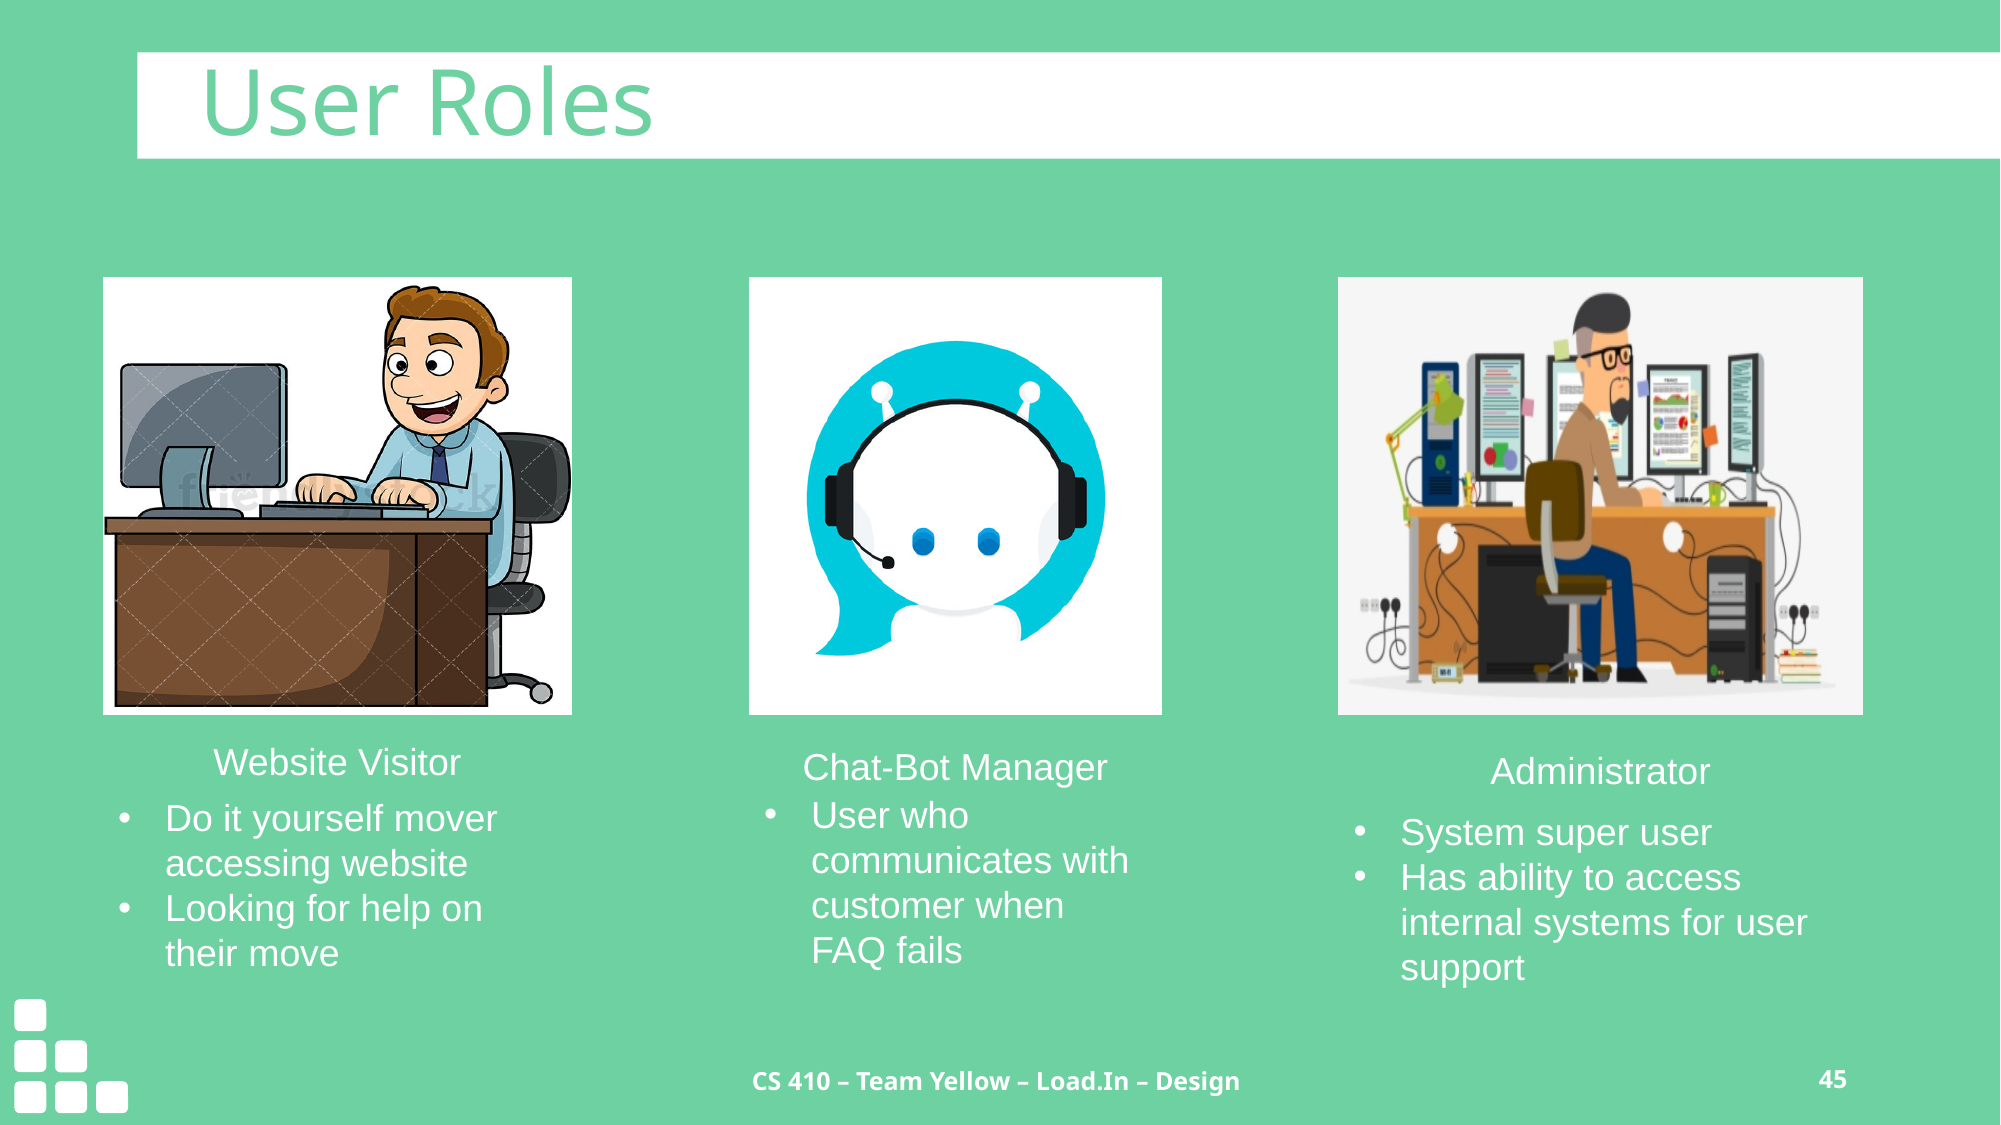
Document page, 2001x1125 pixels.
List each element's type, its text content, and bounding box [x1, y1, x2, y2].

text_box 45 [1412, 1035, 1863, 1125]
text_box System super user Has ability to access internal systems for user support [1338, 800, 1863, 996]
text_box User who communicates with customer when FAQ fails [749, 783, 1162, 979]
picture [749, 276, 1162, 715]
picture [1338, 276, 1863, 715]
text_box Chat-Bot Manager [749, 735, 1162, 783]
text_box Administrator [1338, 739, 1863, 800]
picture [103, 276, 573, 715]
text_box Do it yourself mover accessing website Looking for help on their move [103, 787, 572, 982]
text_box CS 410 – Team Yellow – Load.In – Design [662, 1035, 1338, 1125]
text_box User Roles [137, 52, 2000, 159]
text_box Website Visitor [103, 730, 572, 787]
